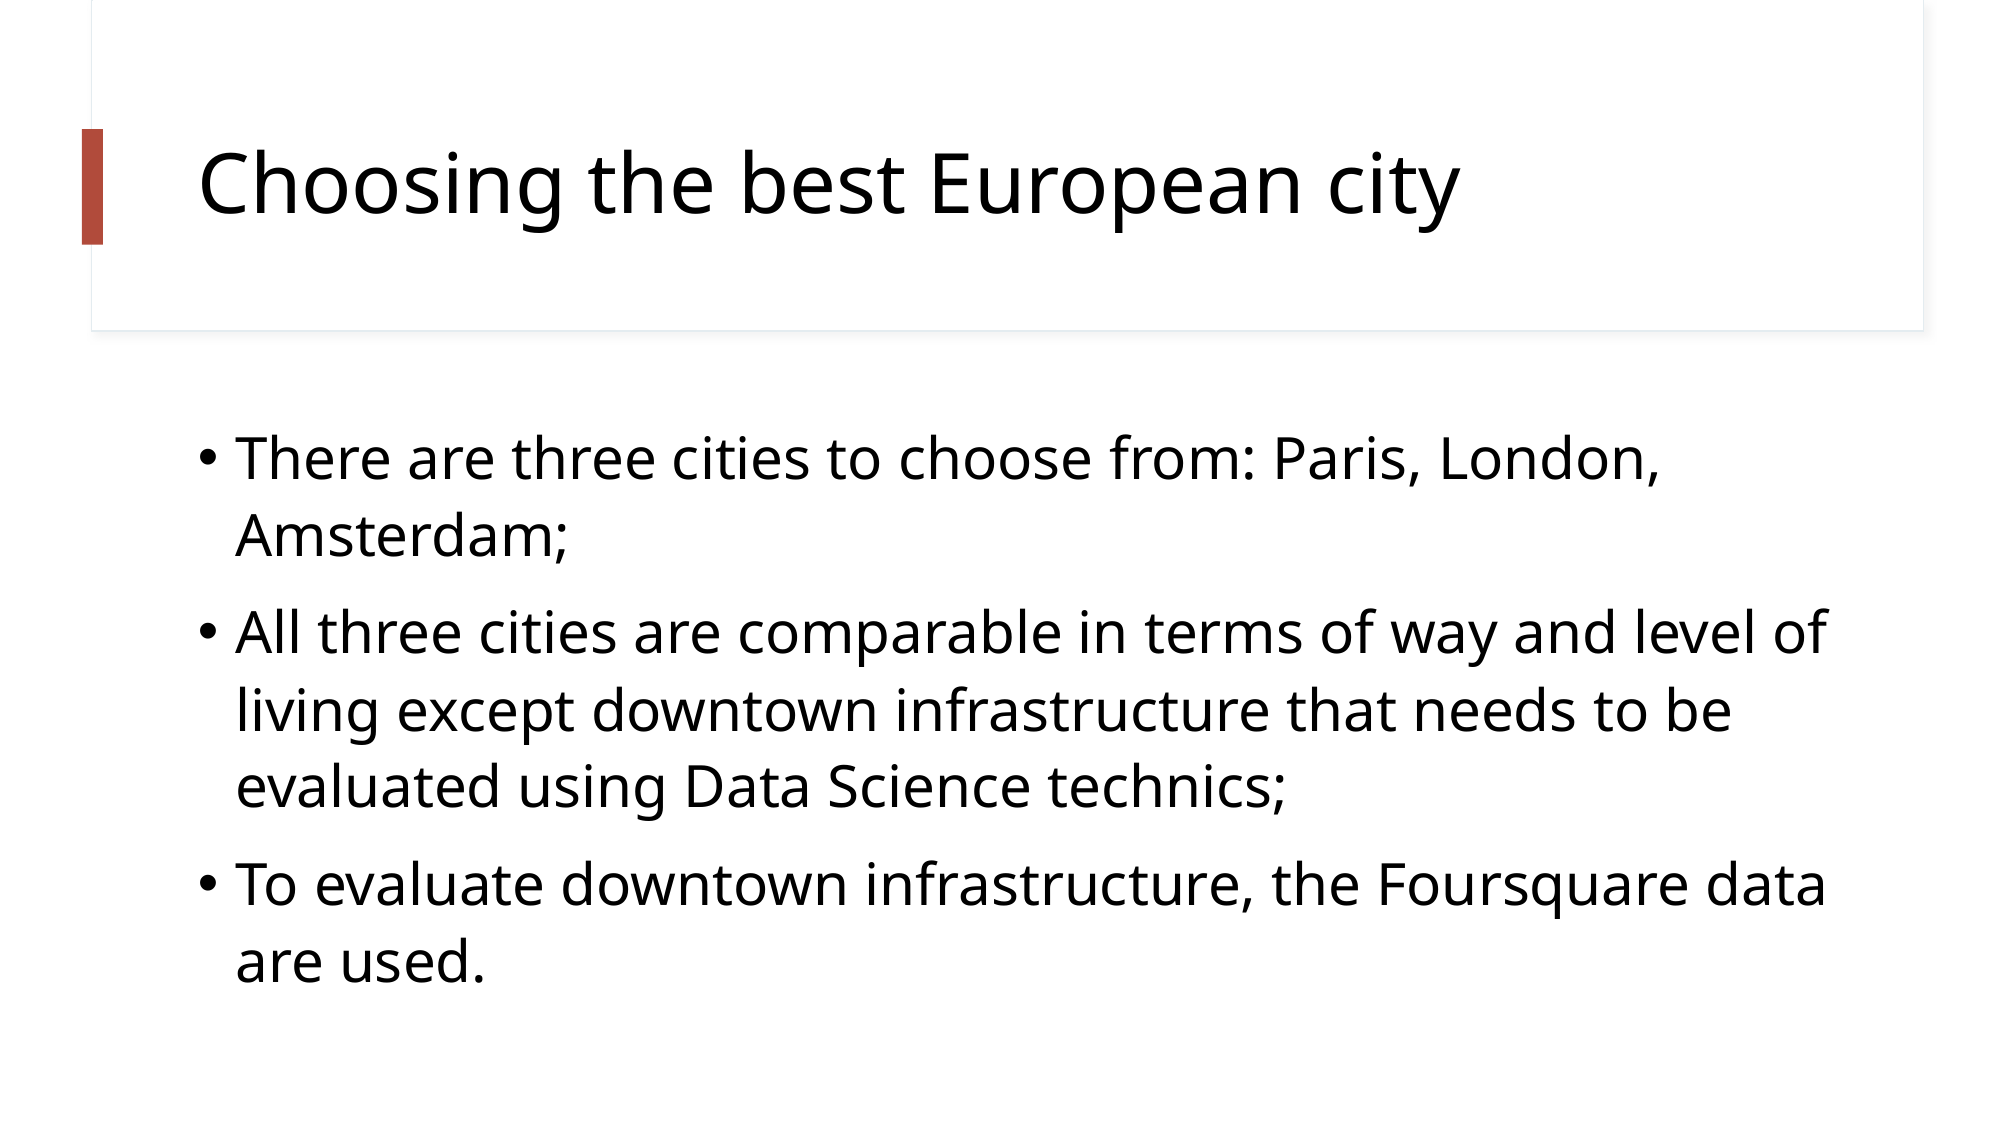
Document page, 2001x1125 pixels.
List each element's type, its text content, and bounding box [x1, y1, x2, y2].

list There are three cities to choose from: Paris, London, Amsterdam; All three cities are comparable in terms of way and level of living except downtown infrastructure that needs to be evaluated using Data Science technics; To evaluate downtown infrastructure, the Foursquare data are used. [183, 406, 1851, 1013]
title Choosing the best European city [183, 90, 1851, 284]
